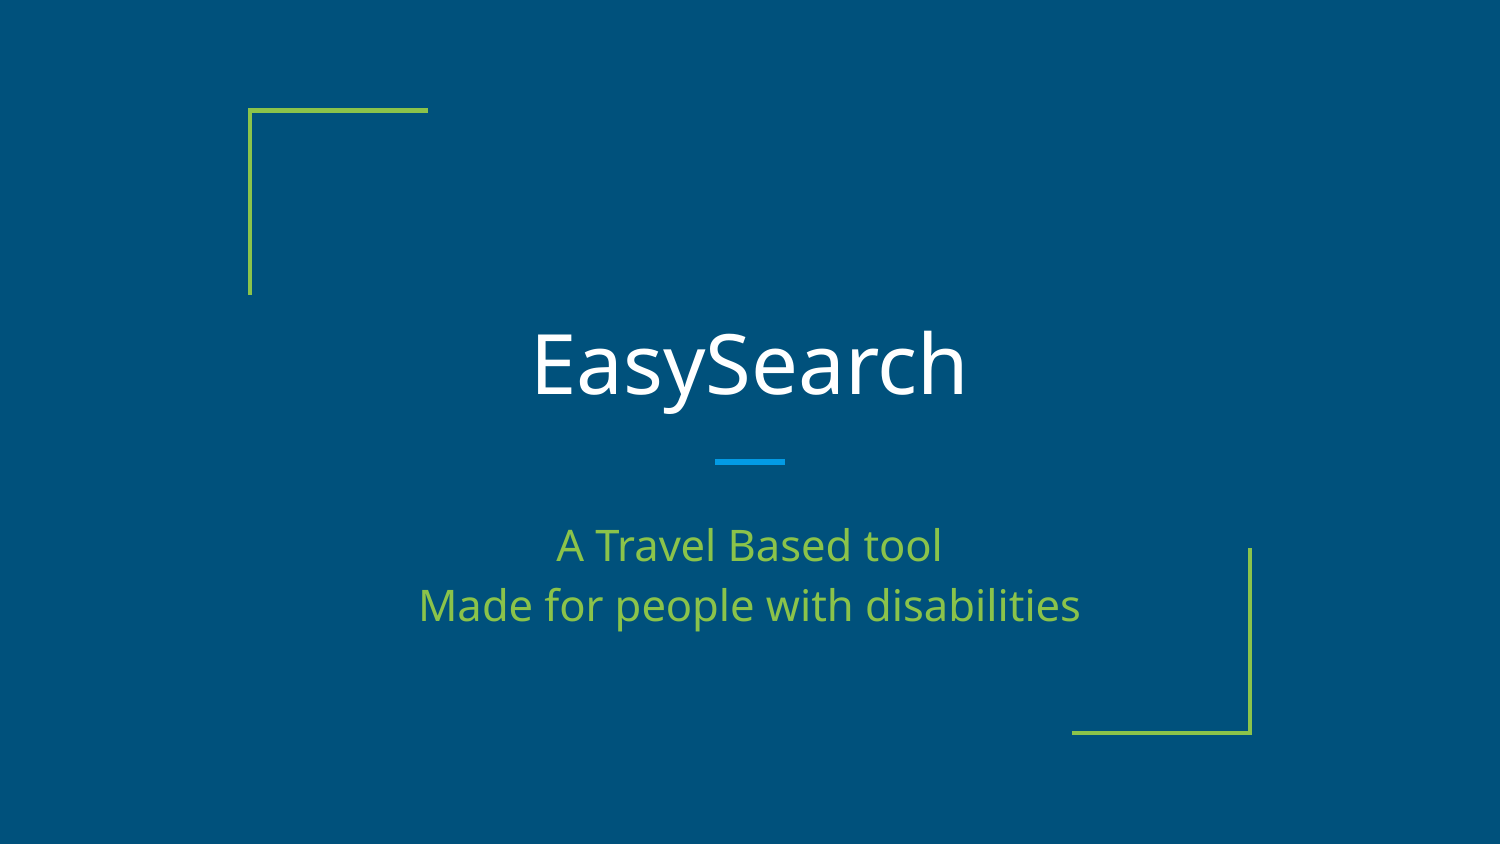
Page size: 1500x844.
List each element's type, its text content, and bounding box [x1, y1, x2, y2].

subtitle A Travel Based tool Made for people with disabilities [275, 500, 1225, 650]
title EasySearch [275, 195, 1225, 435]
